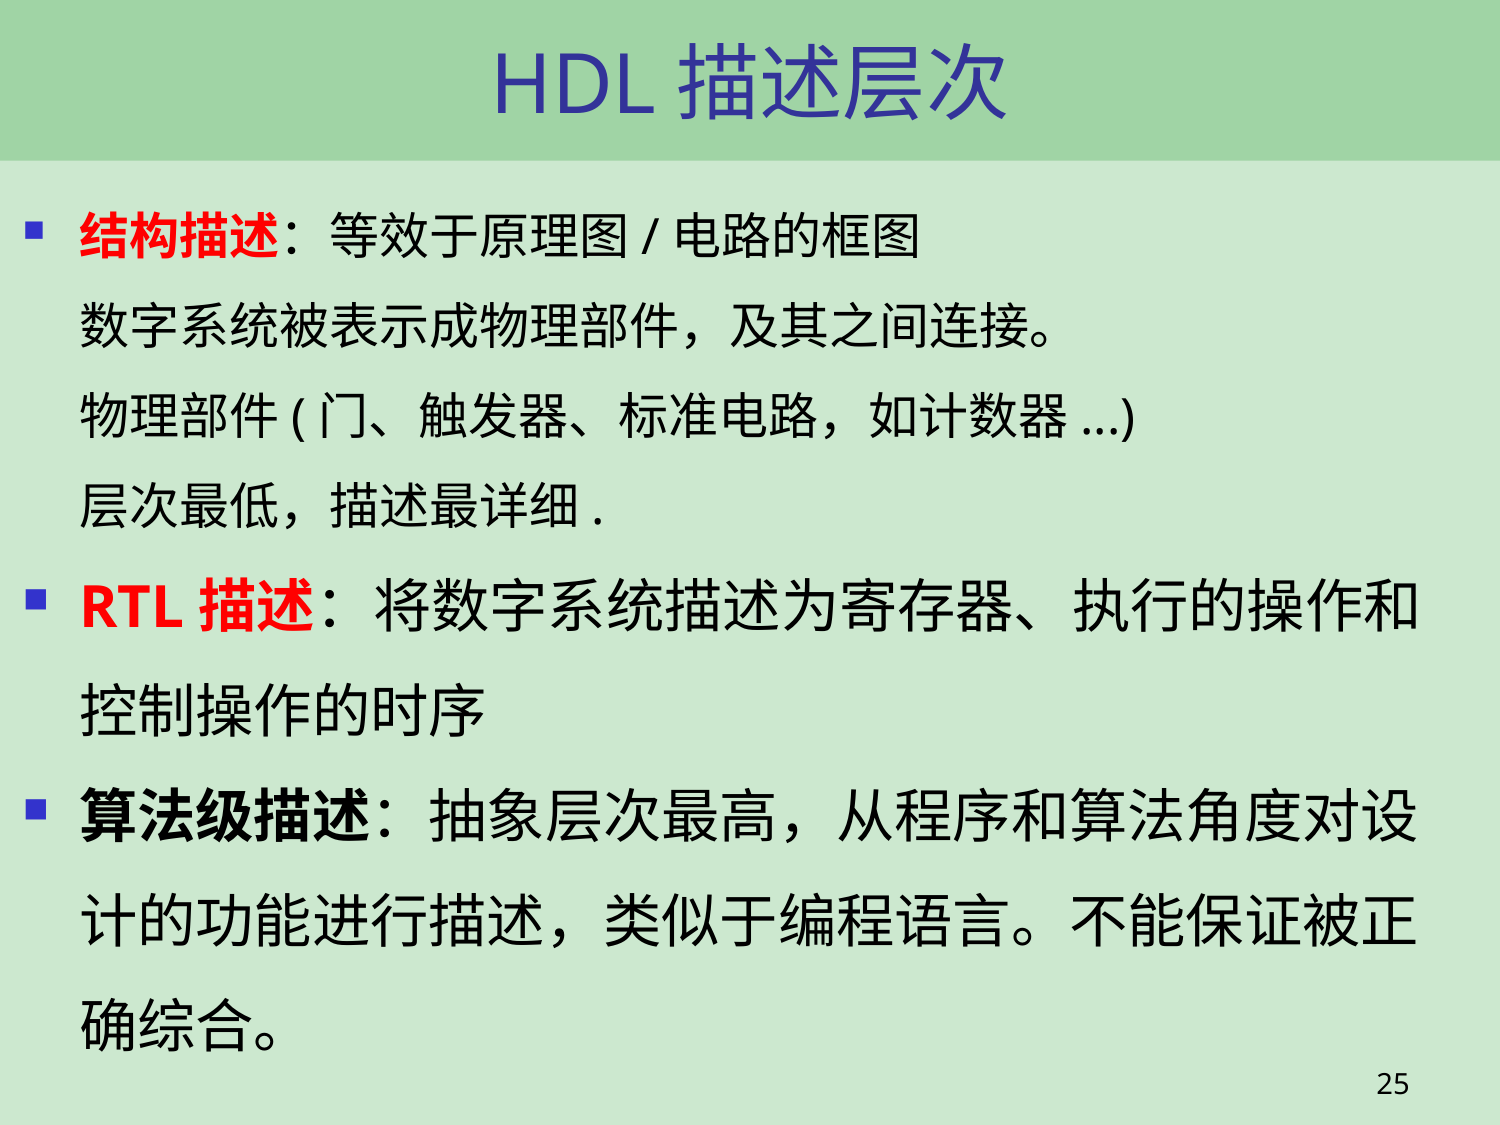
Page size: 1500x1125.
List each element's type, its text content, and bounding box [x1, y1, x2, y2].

list 结构描述：等效于原理图/电路的框图 数字系统被表示成物理部件，及其之间连接。 物理部件(门、触发器、标准电路，如计数器...) 层次最低，描述最详细. RTL描述：将数字系统描述为寄存器、执行的操作和控制操作的时序 算法级描述：抽象层次最高，从程序和算法角度对设计的功能进行描述，类似于编程语言。不能保证被正确综合。 [7, 166, 1491, 1112]
title HDL描述层次 [17, 11, 1483, 149]
slide_number 25 [1112, 1037, 1426, 1113]
